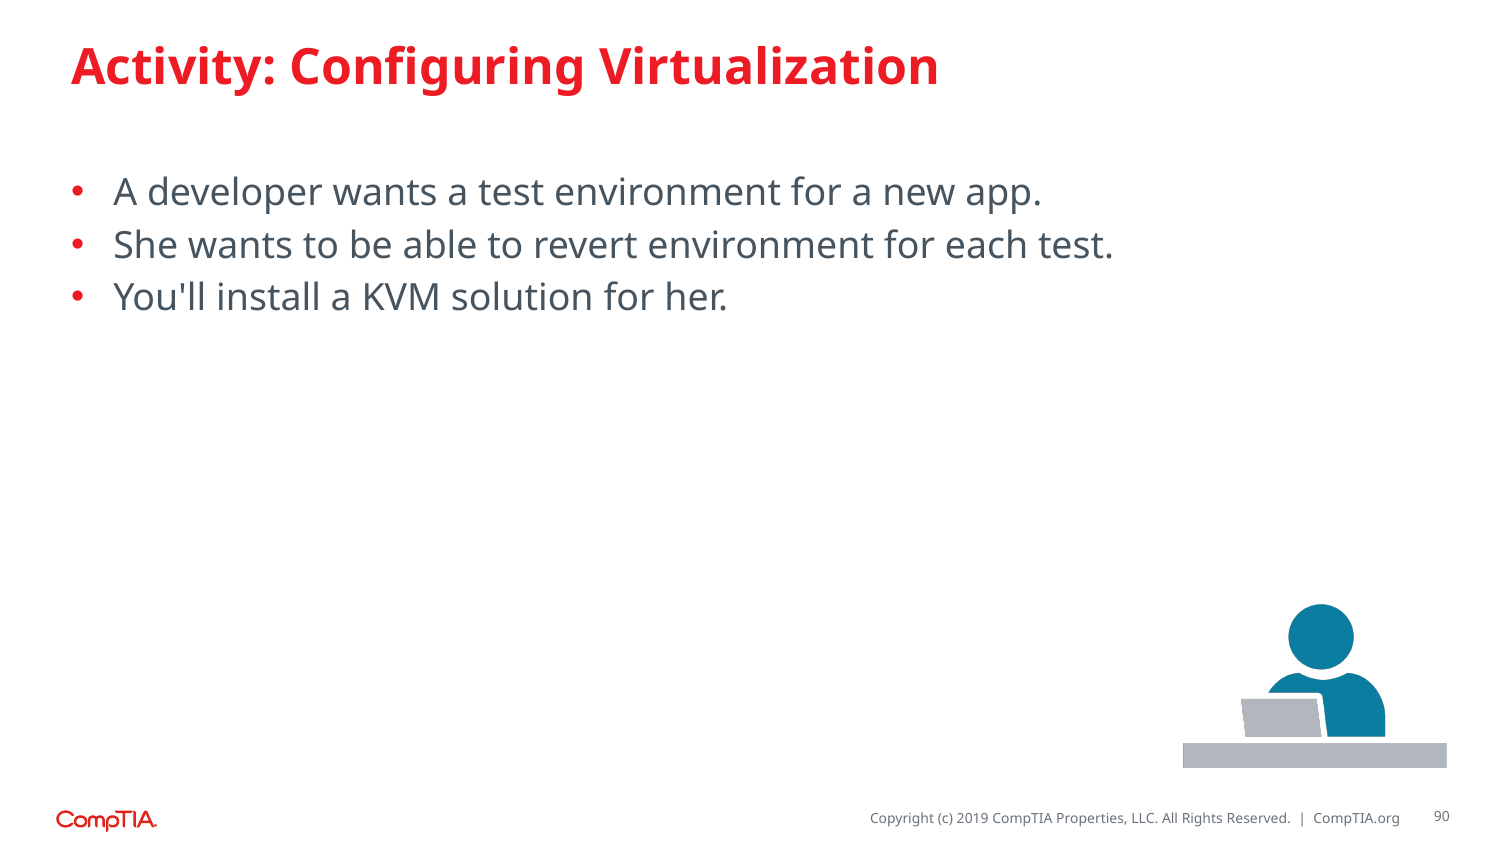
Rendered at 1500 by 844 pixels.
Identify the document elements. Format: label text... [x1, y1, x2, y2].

list A developer wants a test environment for a new app. She wants to be able to revert environment for each test. You'll install a KVM solution for her. [56, 160, 1444, 768]
title Activity: Configuring Virtualization [56, 12, 1350, 117]
slide_number 90 [1407, 800, 1450, 835]
